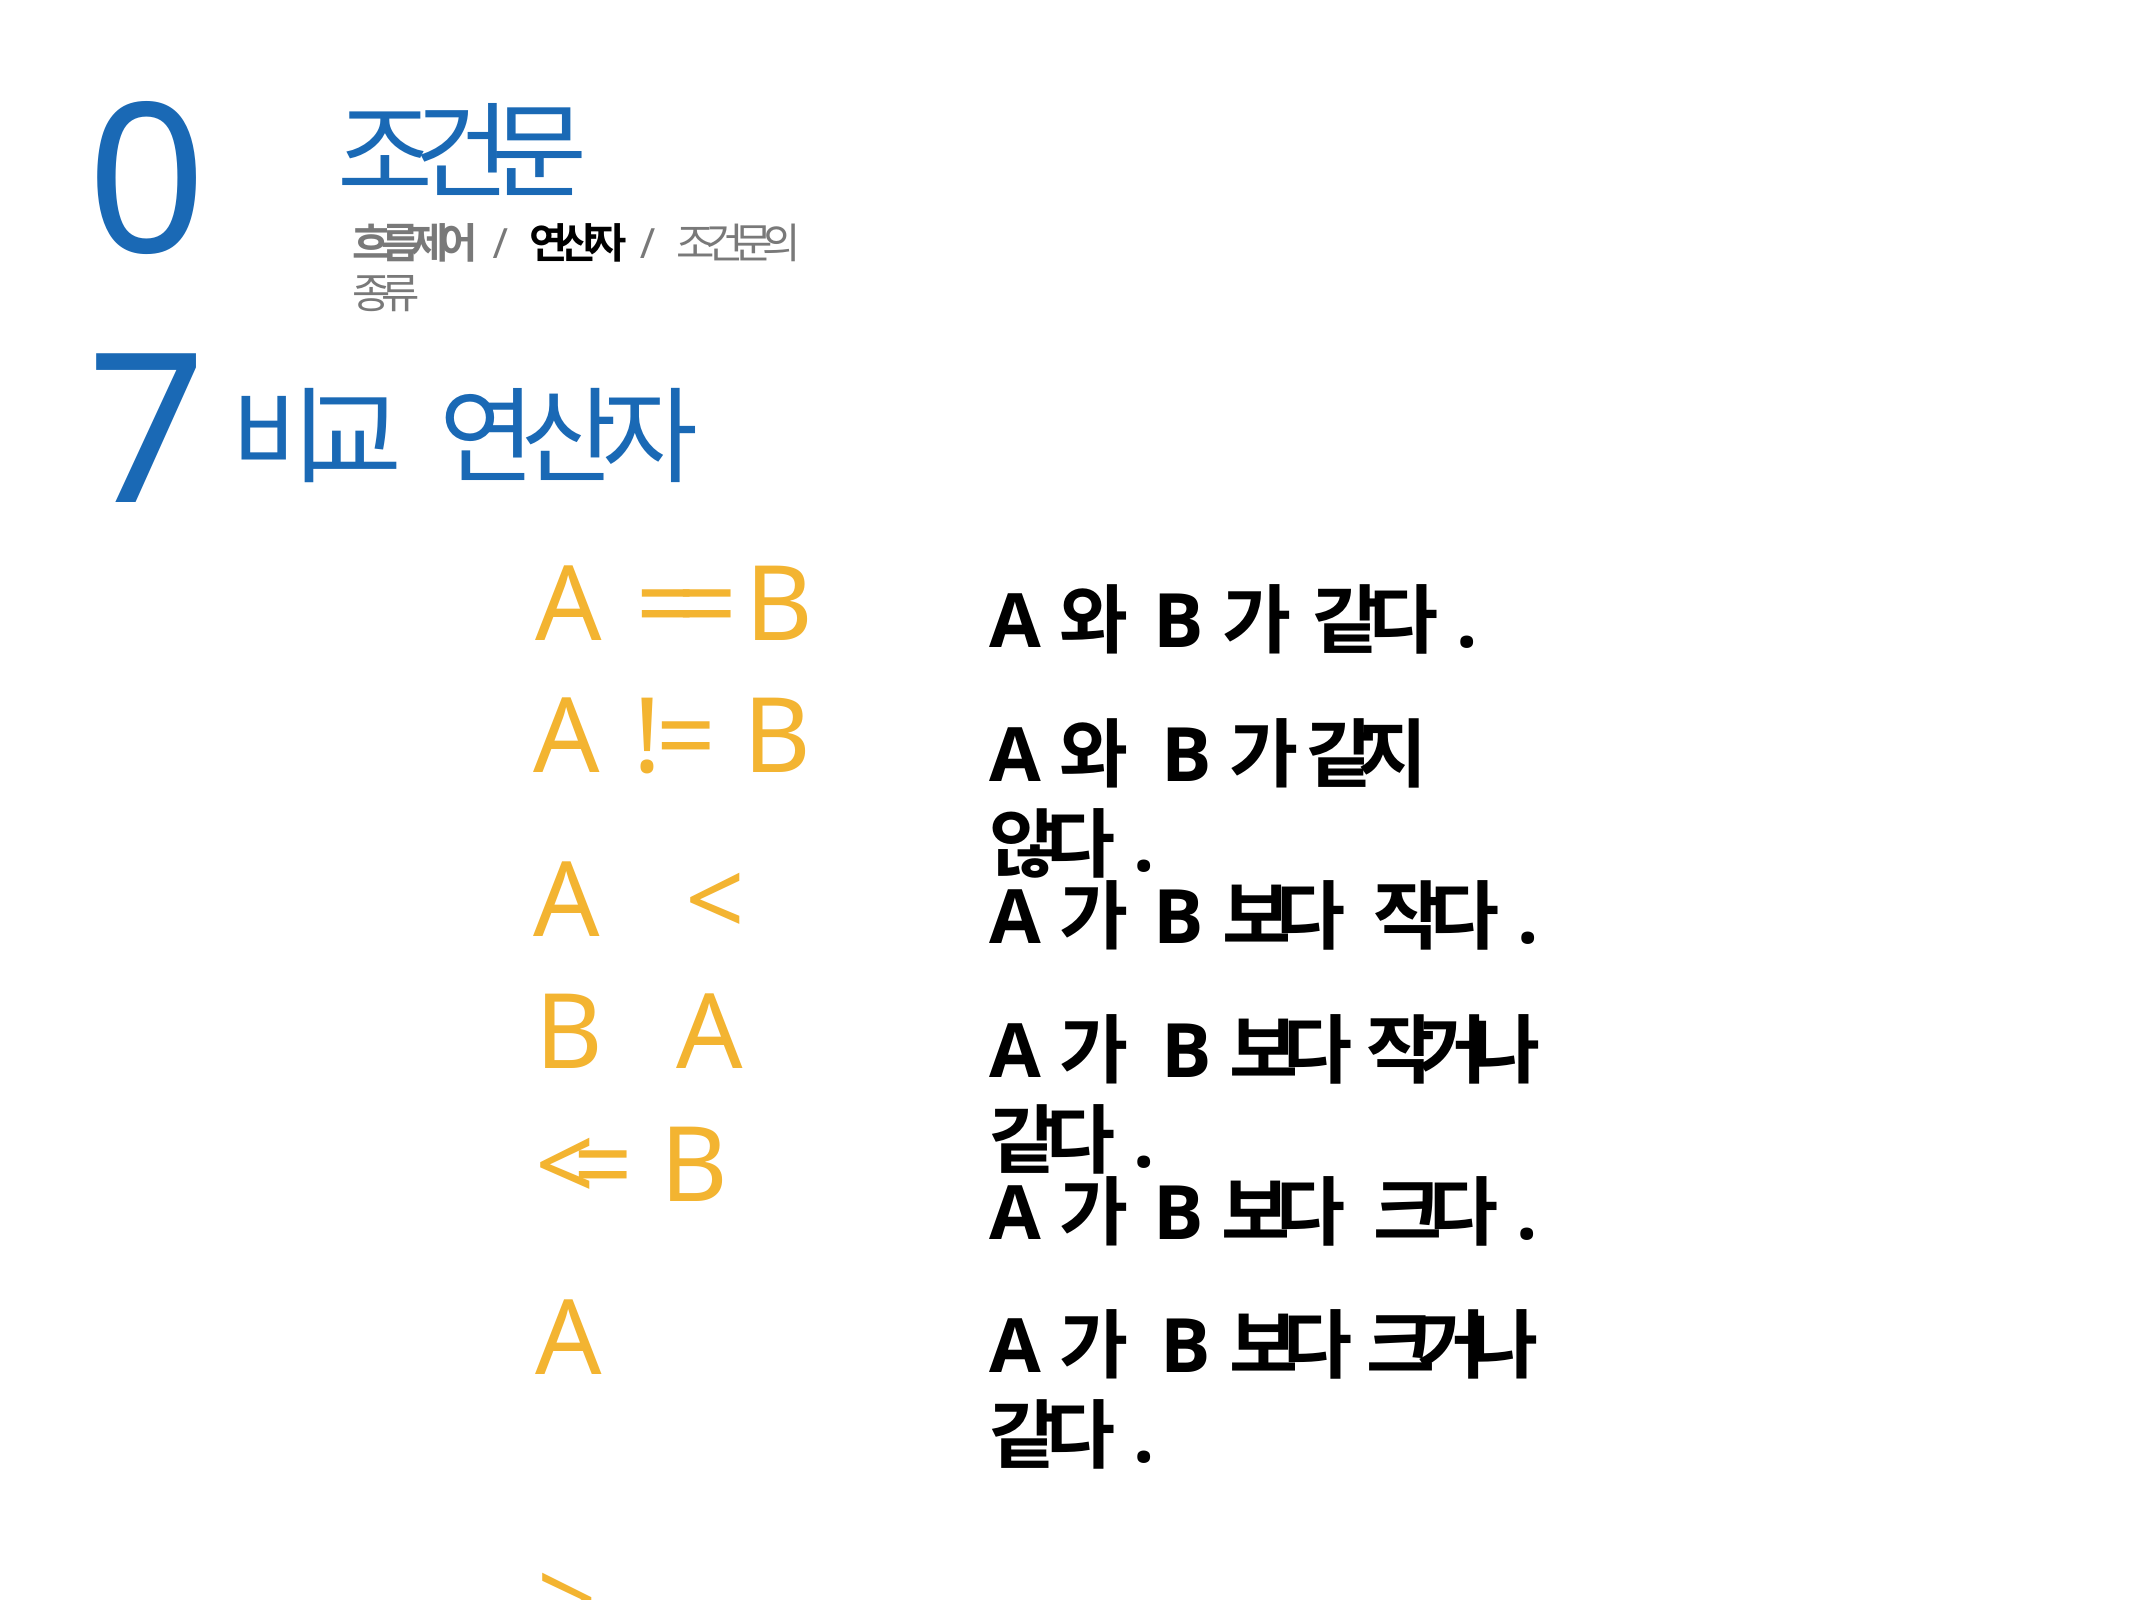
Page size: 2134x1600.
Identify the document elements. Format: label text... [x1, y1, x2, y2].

text_box 비교 연산자 A == B A != B A < B A <= B A > B A >= B [229, 370, 865, 1600]
text_box A가 B보다 크다. A가 B보다 크거나 같다. [987, 1164, 1615, 1478]
text_box A가 B보다 작다. A가 B보다 작거나 같다. [987, 868, 1617, 1182]
text_box 조건문 흐름제어 / 연산자 / 조건문의 종류 [335, 85, 861, 317]
text_box A와 B가 같다. A와 B가 같지 않다. [987, 572, 1499, 868]
text_box 07 [85, 43, 332, 544]
